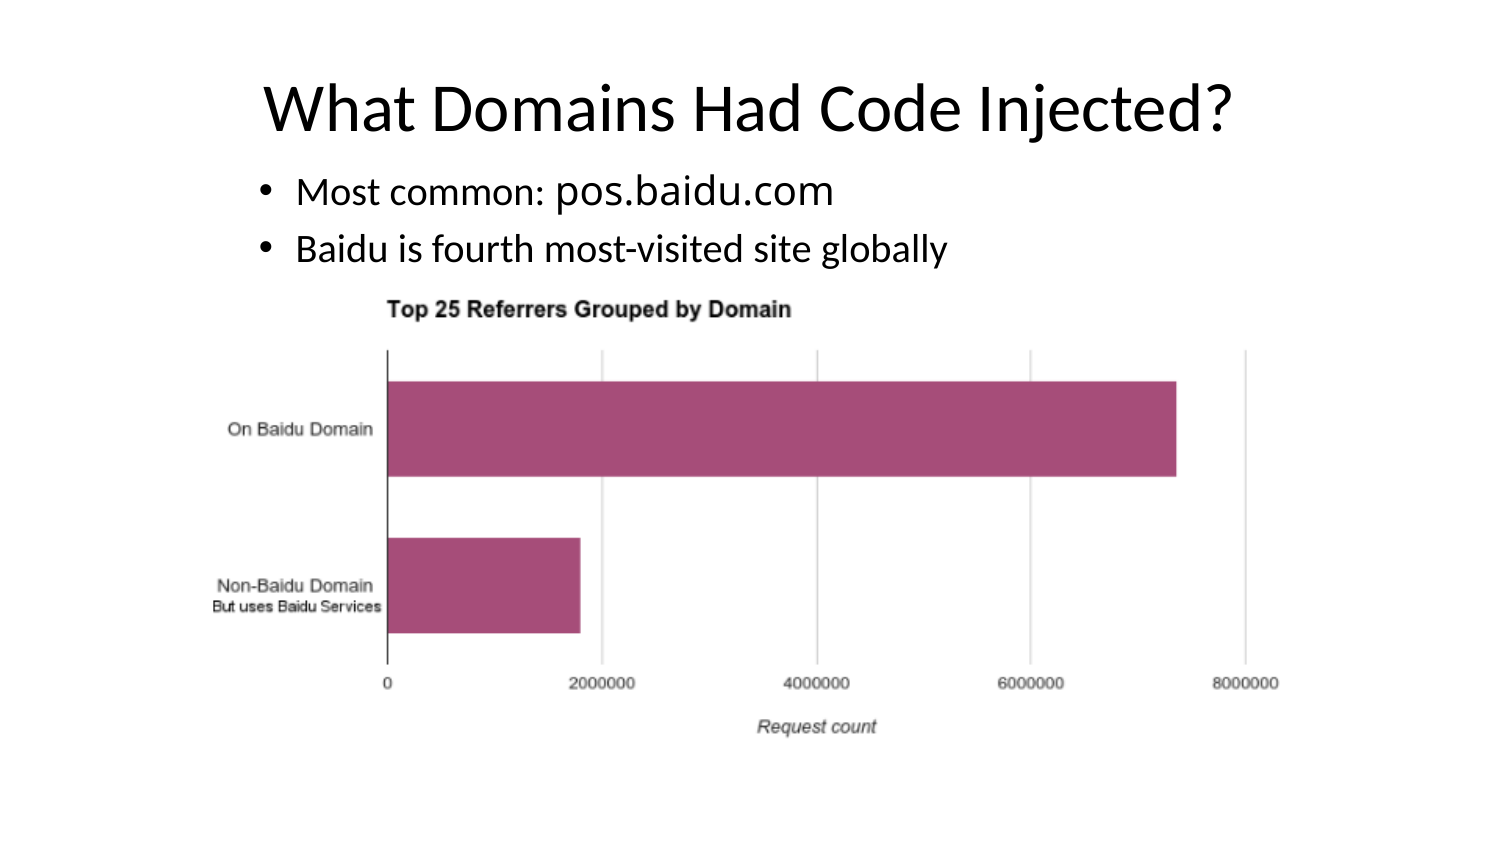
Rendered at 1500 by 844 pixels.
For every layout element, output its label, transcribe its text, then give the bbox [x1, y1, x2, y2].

list Most common: pos.baidu.com Baidu is fourth most-visited site globally [243, 157, 1257, 279]
title What Domains Had Code Injected? [75, 33, 1425, 175]
picture [212, 290, 1287, 754]
